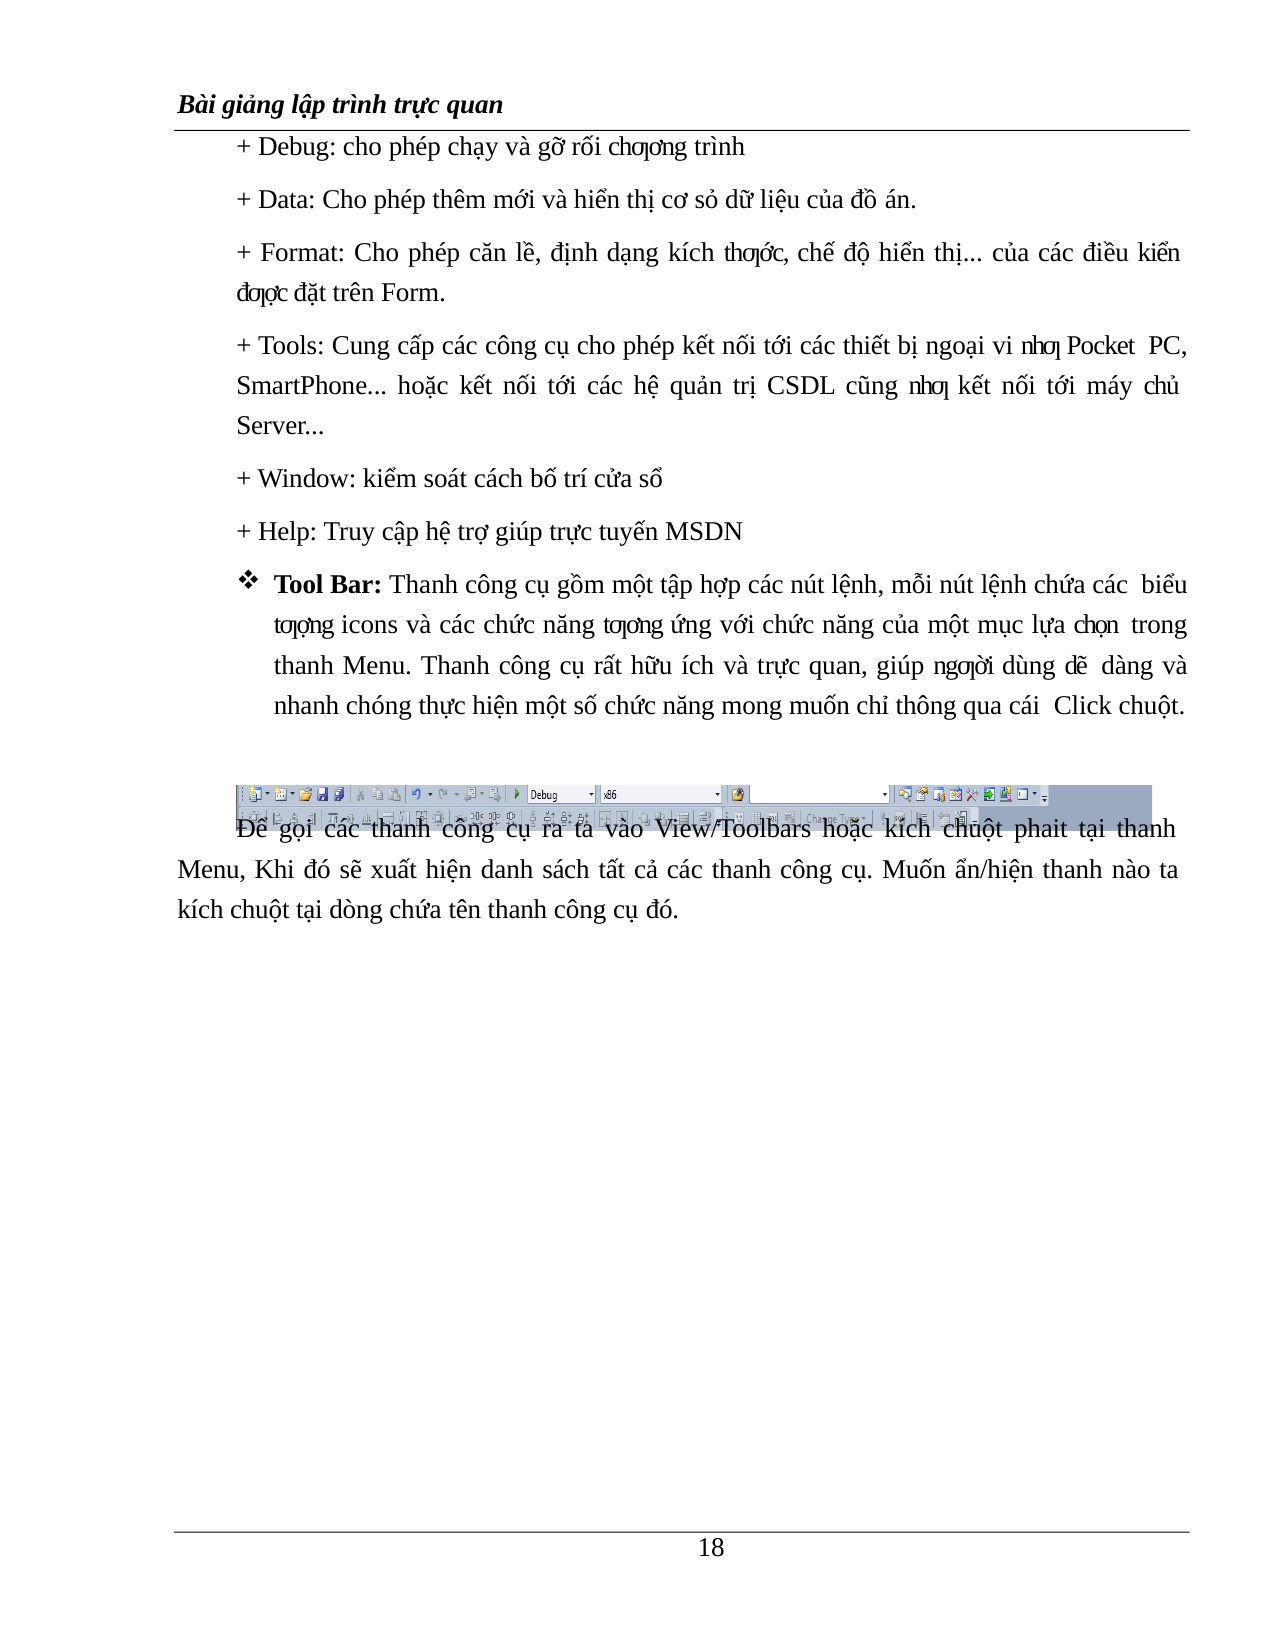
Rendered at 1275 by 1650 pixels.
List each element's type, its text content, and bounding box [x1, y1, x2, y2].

text_box Bài giảng lập trình trực quan + Debug: cho phép chạy và gỡ rối chƣơng trình + Data: Cho phép thêm mới và hiển thị cơ sỏ dữ liệu của đồ án. + Format: Cho phép căn lề, định dạng kích thƣớc, chế độ hiển thị... của các điều kiển đƣợc đặt trên Form. + Tools: Cung cấp các công cụ cho phép kết nối tới các thiết bị ngoại vi nhƣ Pocket PC, SmartPhone... hoặc kết nối tới các hệ quản trị CSDL cũng nhƣ kết nối tới máy chủ Server... + Window: kiểm soát cách bố trí cửa sổ + Help: Truy cập hệ trợ giúp trực tuyến MSDN Tool Bar: Thanh công cụ gồm một tập hợp các nút lệnh, mỗi nút lệnh chứa các biểu tƣợng icons và các chức năng tƣơng ứng với chức năng của một mục lựa chọn trong thanh Menu. Thanh công cụ rất hữu ích và trực quan, giúp ngƣời dùng dẽ dàng và nhanh chóng thực hiện một số chức năng mong muốn chỉ thông qua cái Click chuột. Để gọi các thanh công cụ ra ta vào View/Toolbars hoặc kích chuột phait tại thanh Menu, Khi đó sẽ xuất hiện danh sách tất cả các thanh công cụ. Muốn ẩn/hiện thanh nào ta kích chuột tại dòng chứa tên thanh công cụ đó. [175, 73, 1189, 924]
text_box 13 [691, 1530, 732, 1562]
